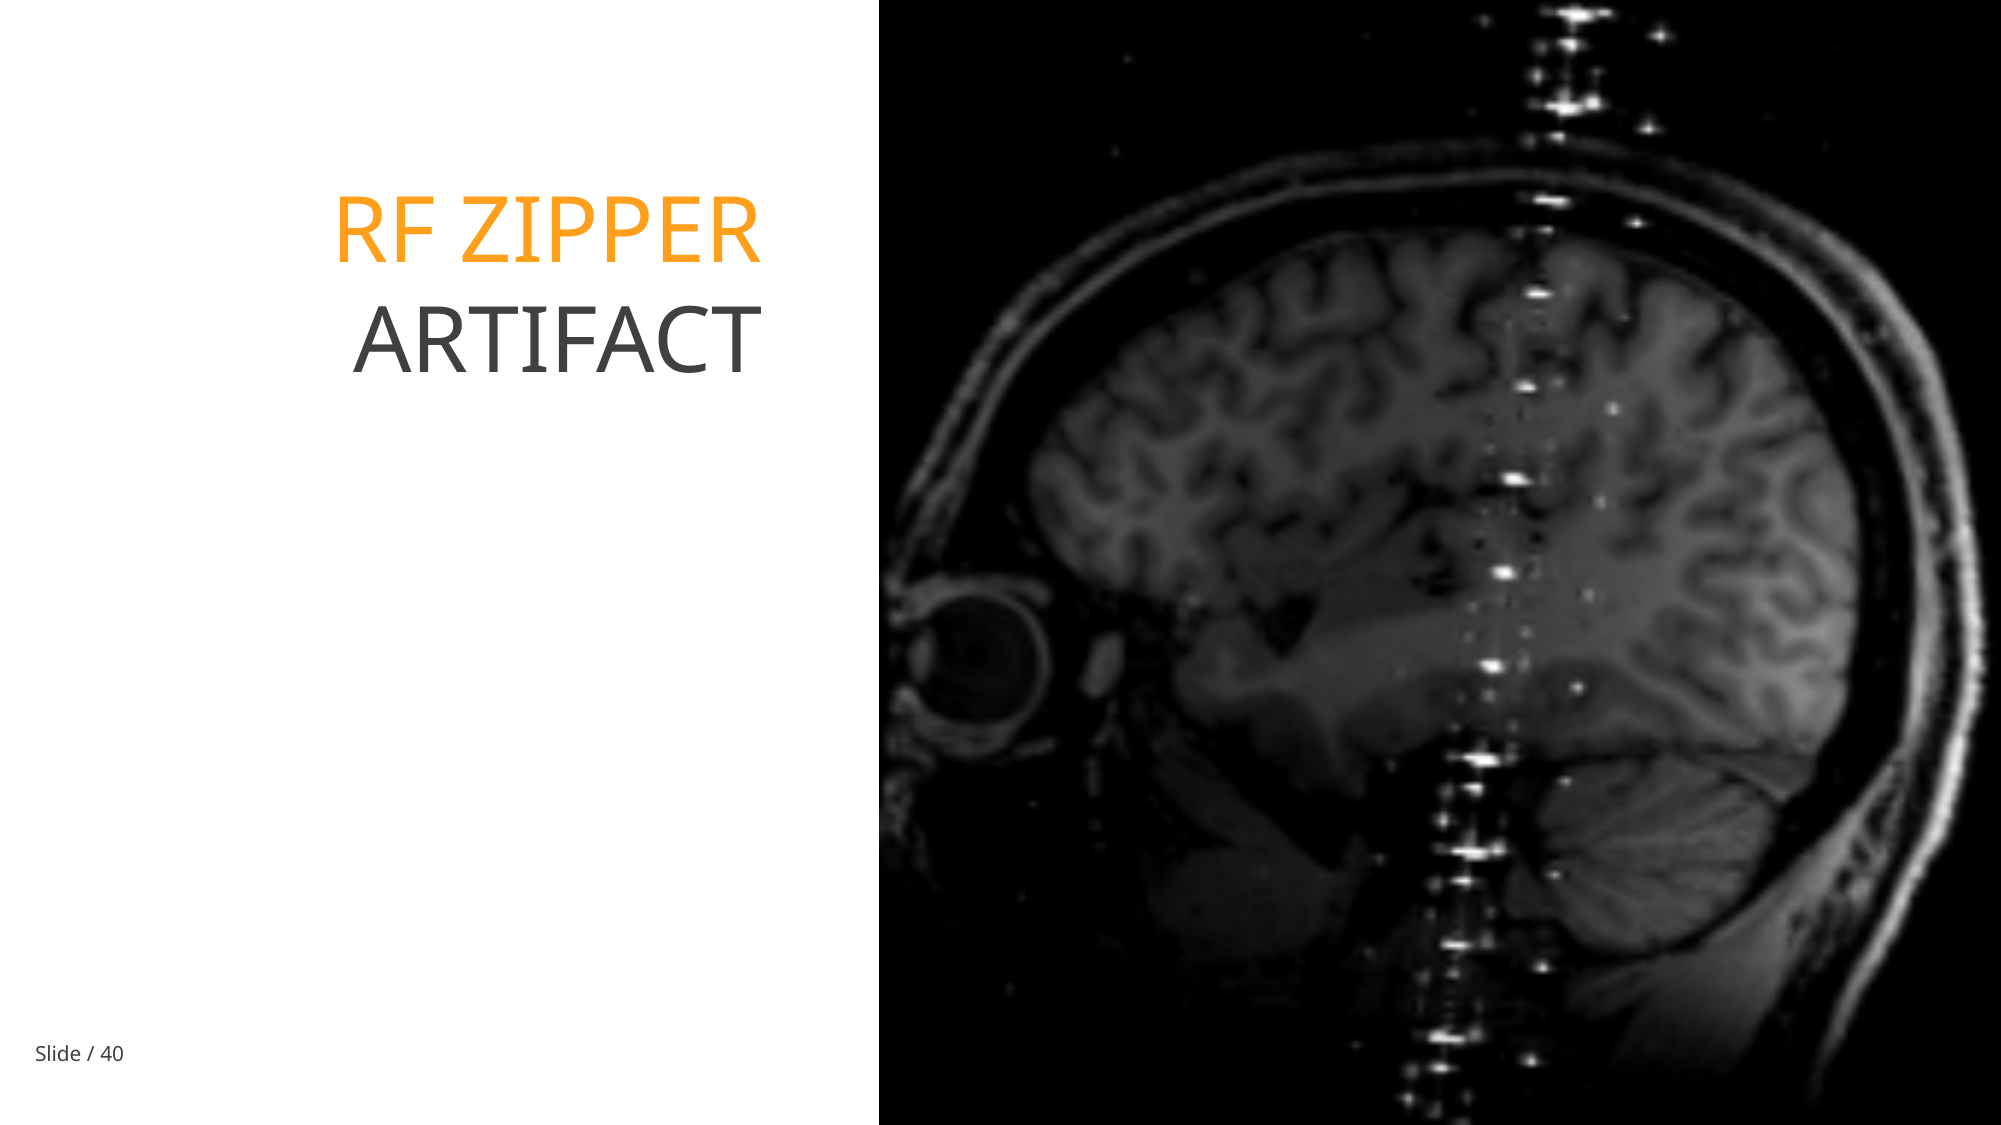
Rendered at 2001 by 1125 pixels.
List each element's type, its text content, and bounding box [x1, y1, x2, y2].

text_box RF ZIPPER ARTIFACT [316, 163, 778, 398]
picture [879, 0, 2001, 1125]
